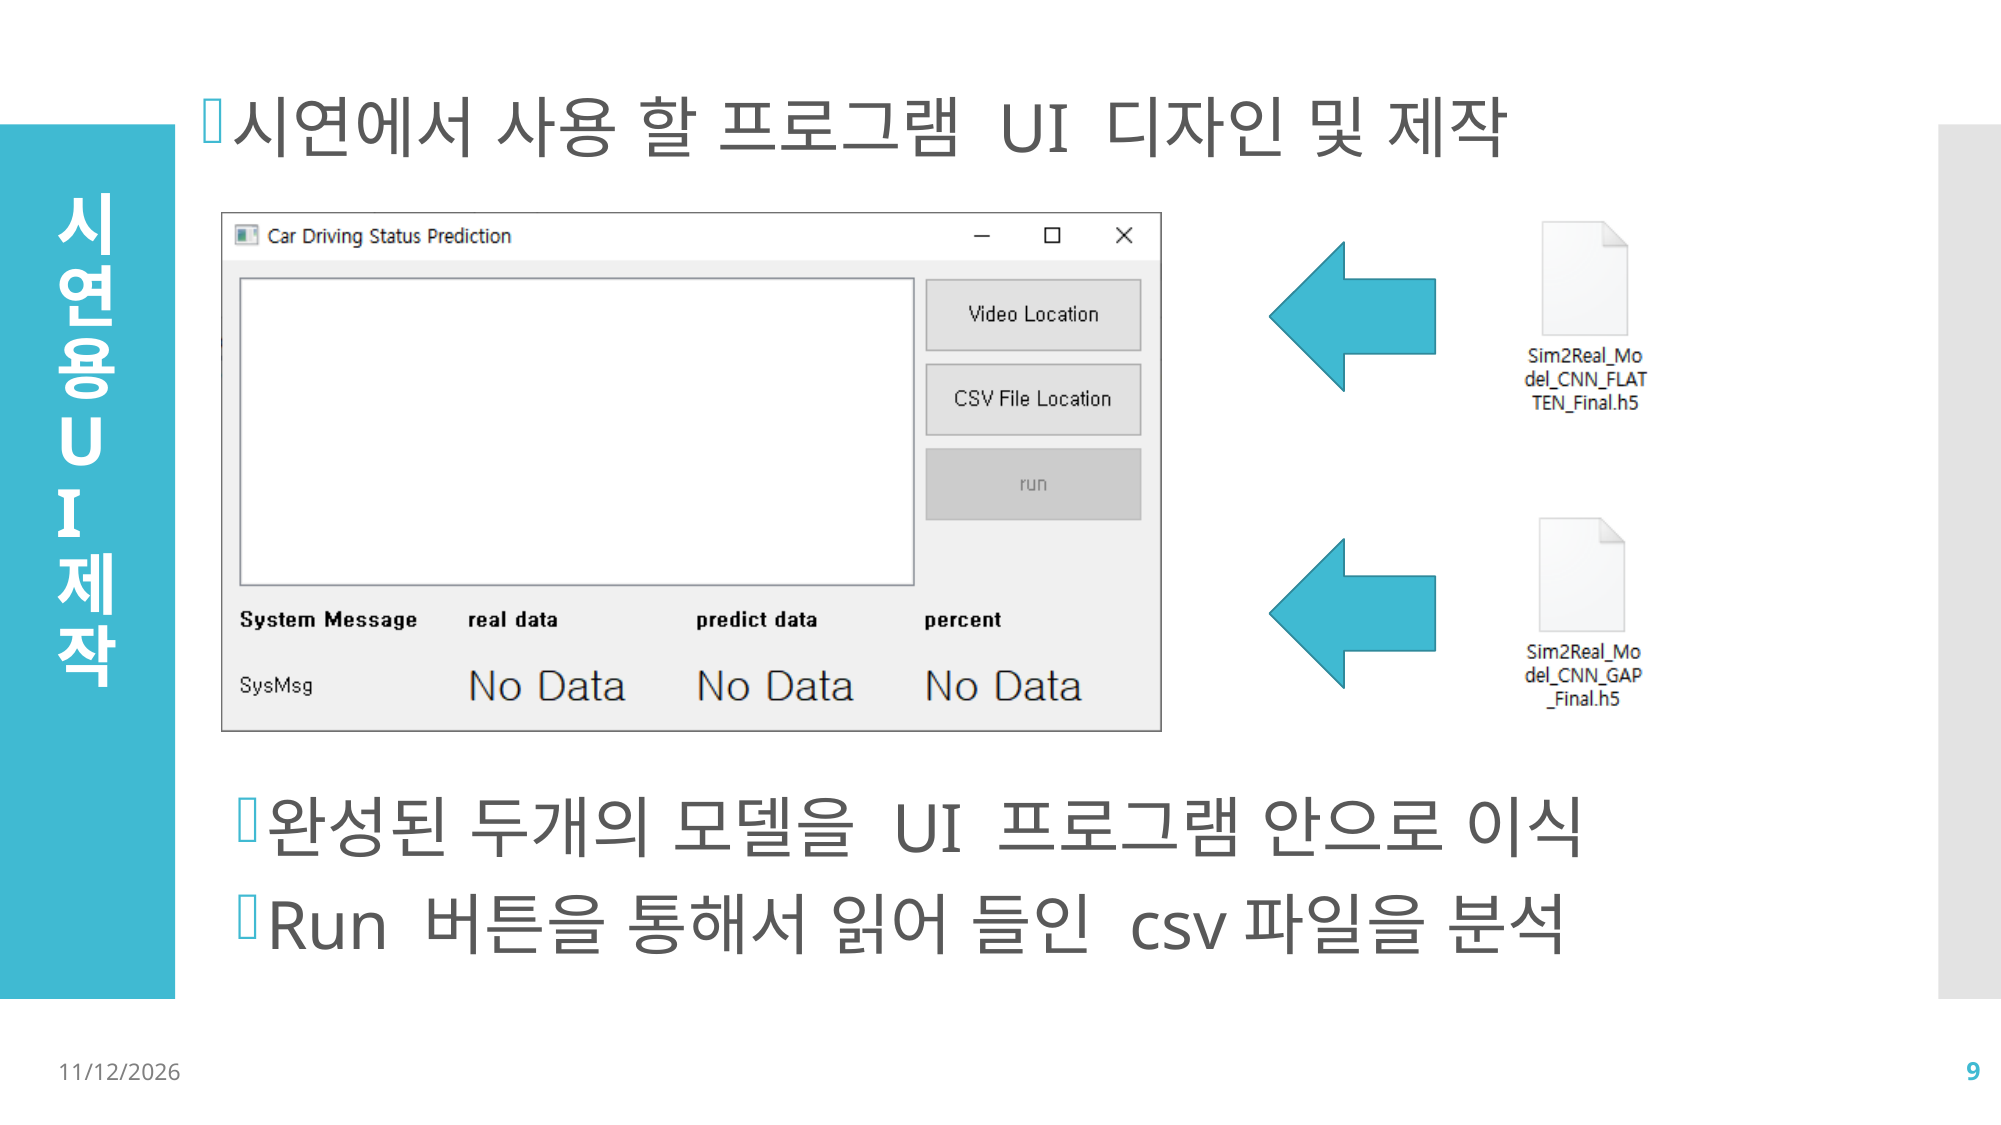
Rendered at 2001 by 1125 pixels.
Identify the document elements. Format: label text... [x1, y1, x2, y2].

picture [1517, 212, 1652, 421]
title 시연용 UI 제작 [41, 184, 138, 940]
text_box [1268, 538, 1437, 689]
slide_number 9 [1744, 1042, 1996, 1103]
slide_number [43, 1042, 493, 1103]
picture [1521, 510, 1652, 717]
picture [220, 212, 1163, 732]
list 시연에서 사용 할 프로그램 UI 디자인 및 제작 [186, 78, 1870, 185]
text_box [1268, 241, 1437, 392]
text_box 완성된 두개의 모델을 UI 프로그램 안으로 이식 Run 버튼을 통해서 읽어 들인 csv파일을 분석 [221, 759, 1905, 1000]
